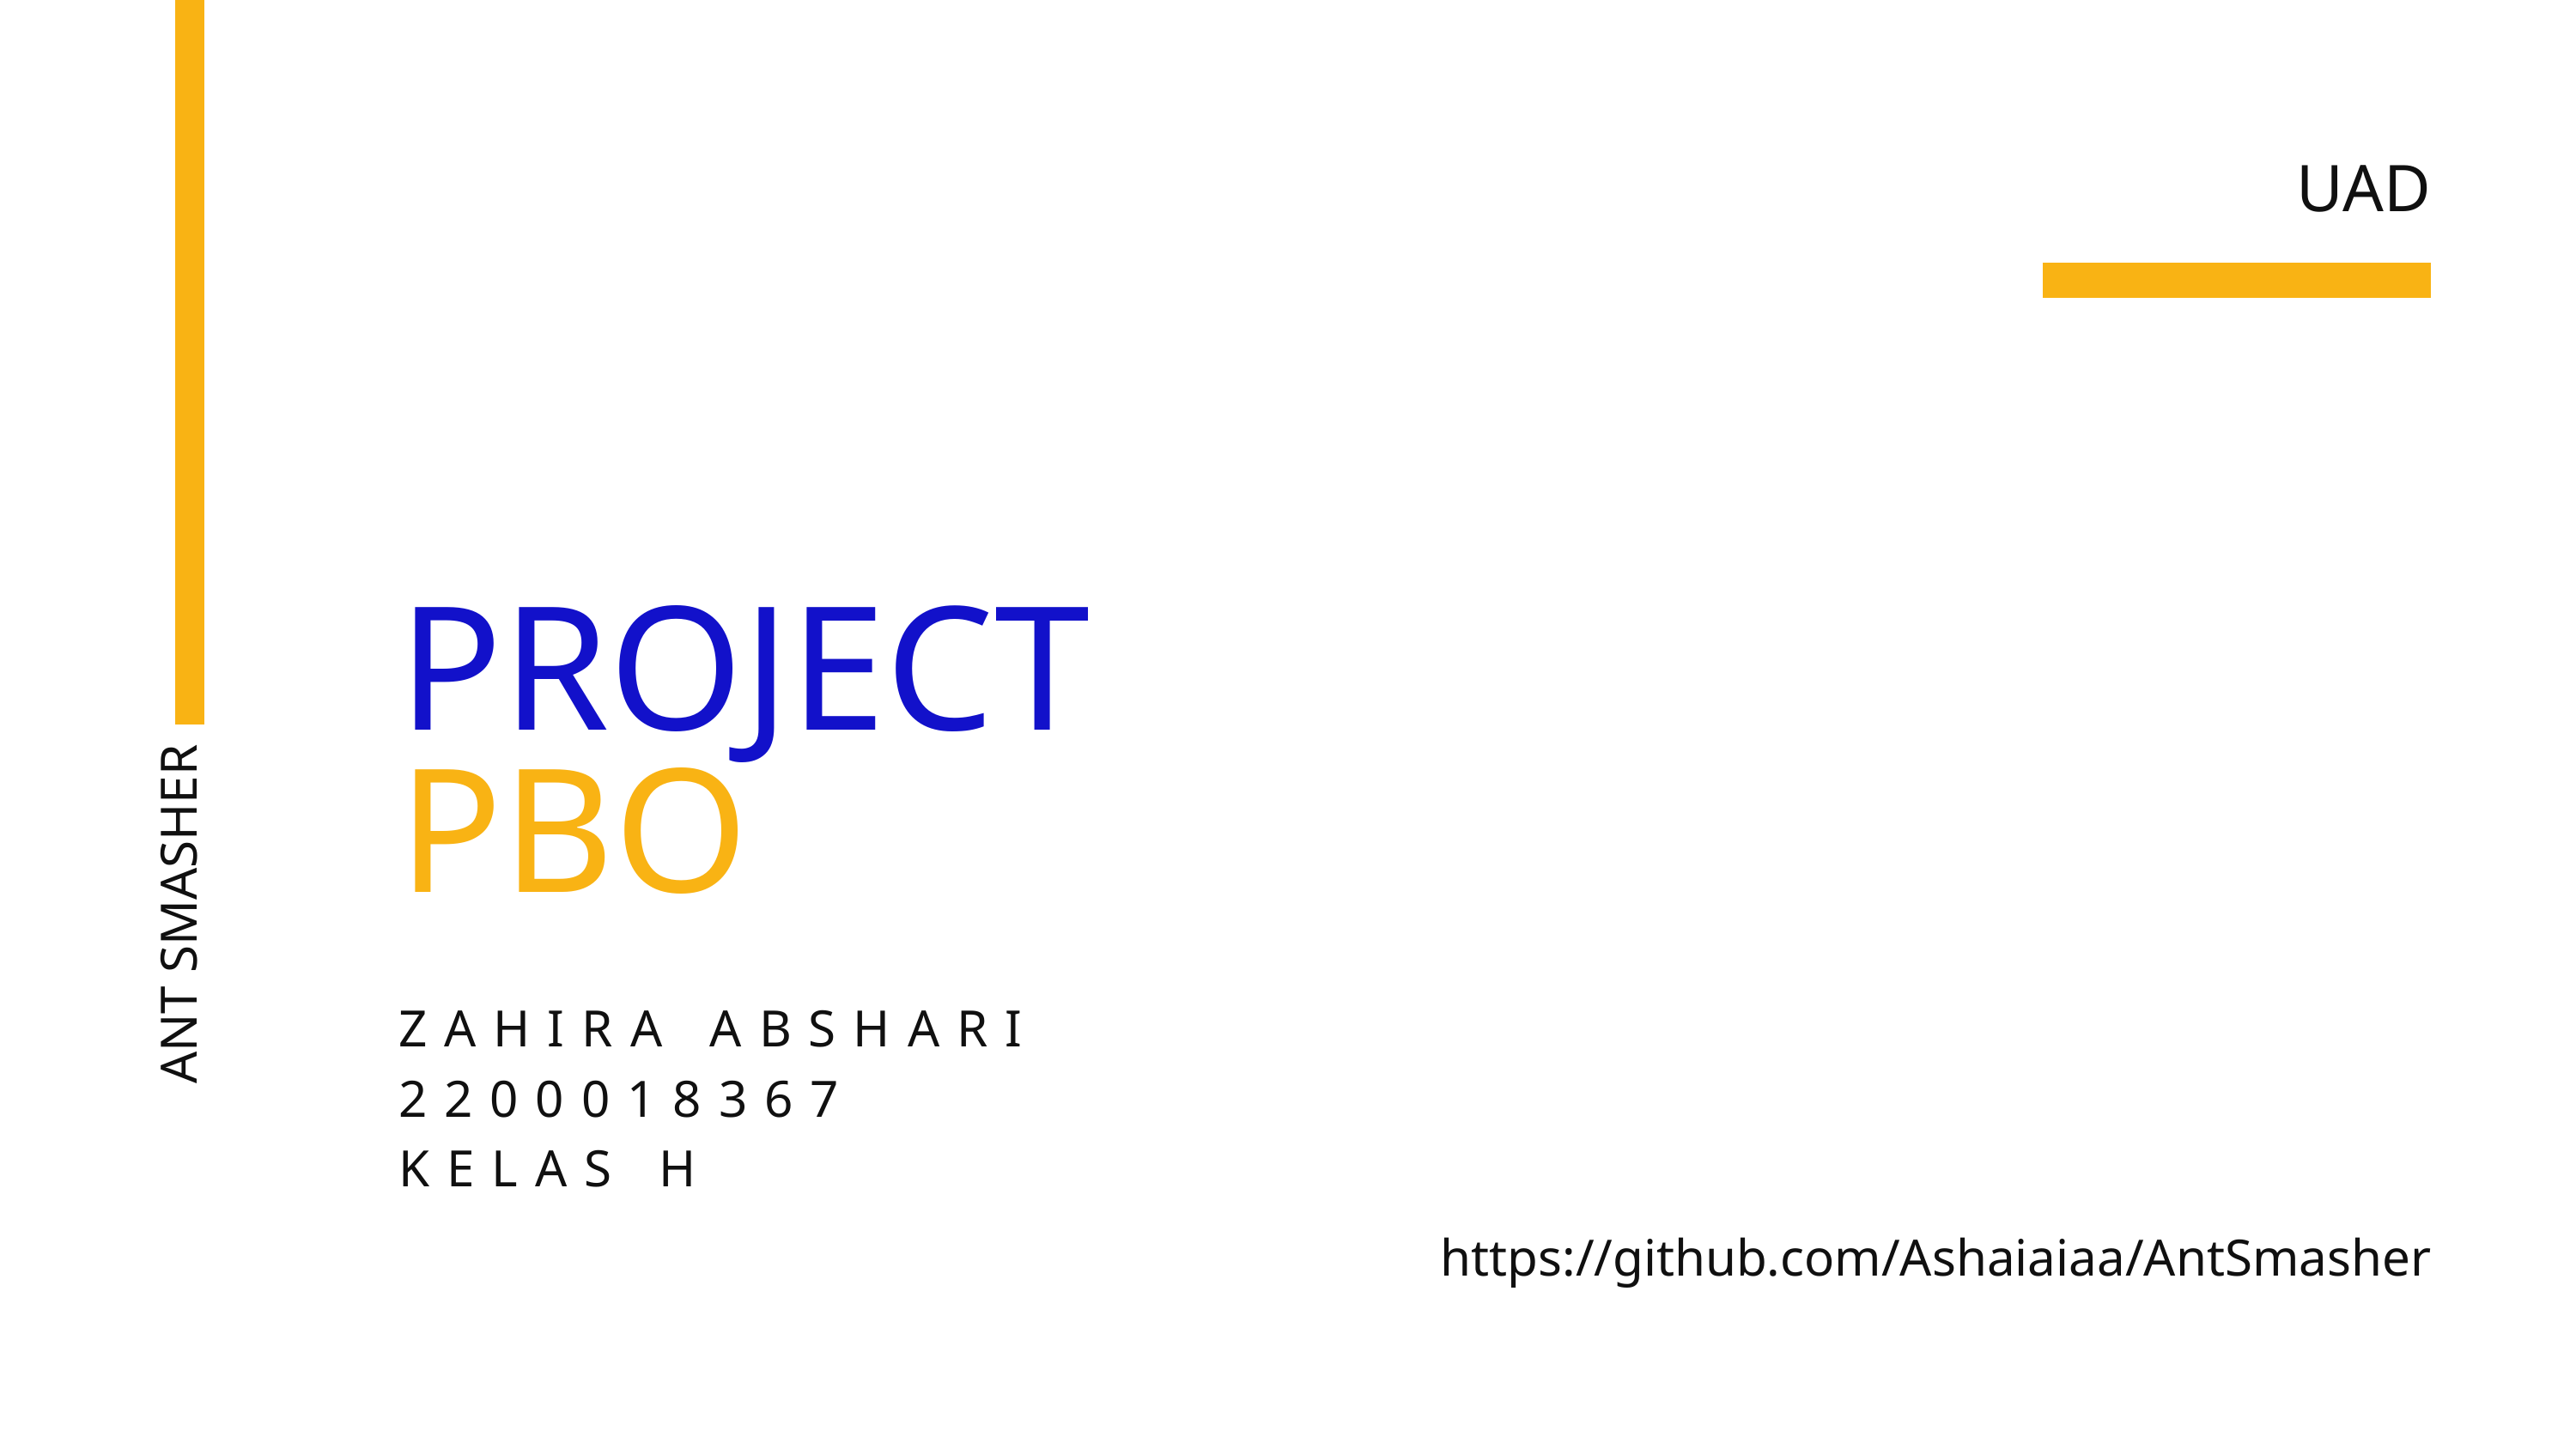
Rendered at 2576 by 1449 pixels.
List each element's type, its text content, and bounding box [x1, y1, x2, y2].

text_box ZAHIRA ABSHARI 2200018367 KELAS H [398, 986, 1707, 1197]
text_box UAD [1939, 134, 2432, 225]
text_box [174, 0, 205, 724]
text_box PROJECT [398, 575, 1707, 737]
text_box https://github.com/Ashaiaiaa/AntSmasher [1327, 1216, 2432, 1287]
text_box ANT SMASHER [137, 744, 208, 1305]
text_box PBO [398, 737, 1707, 927]
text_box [2042, 262, 2432, 298]
